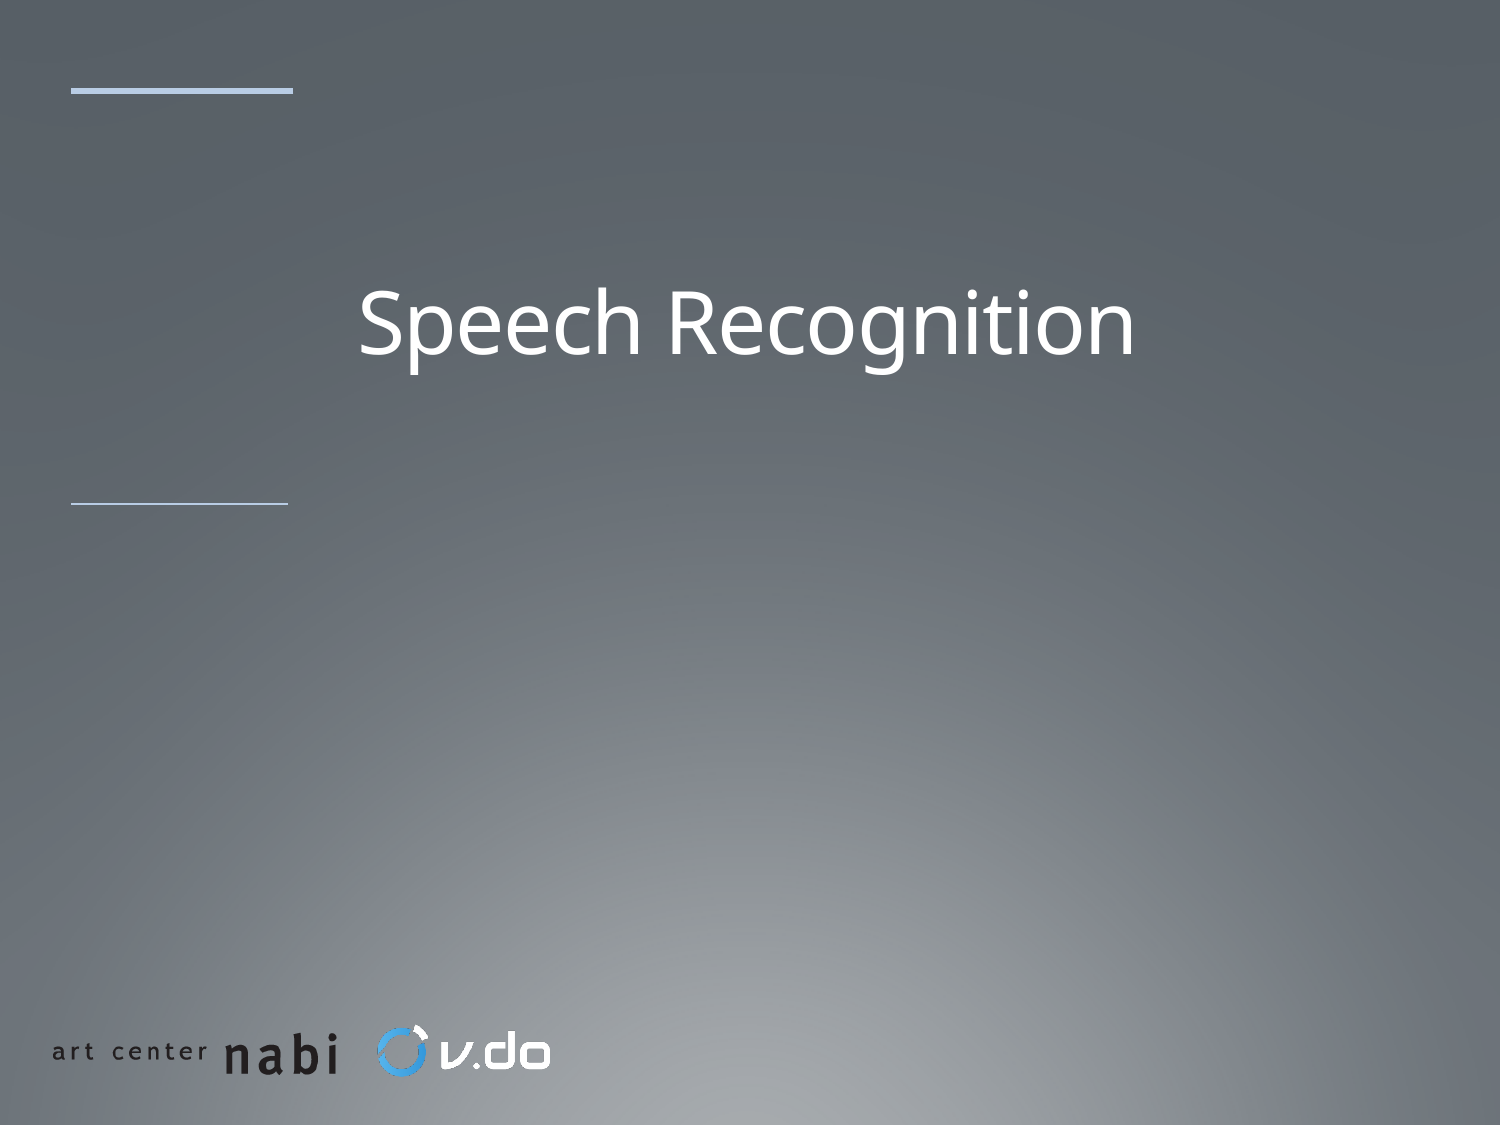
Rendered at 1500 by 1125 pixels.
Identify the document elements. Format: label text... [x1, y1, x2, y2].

text_box Speech Recognition [342, 148, 1235, 490]
picture [0, 0, 1500, 1125]
